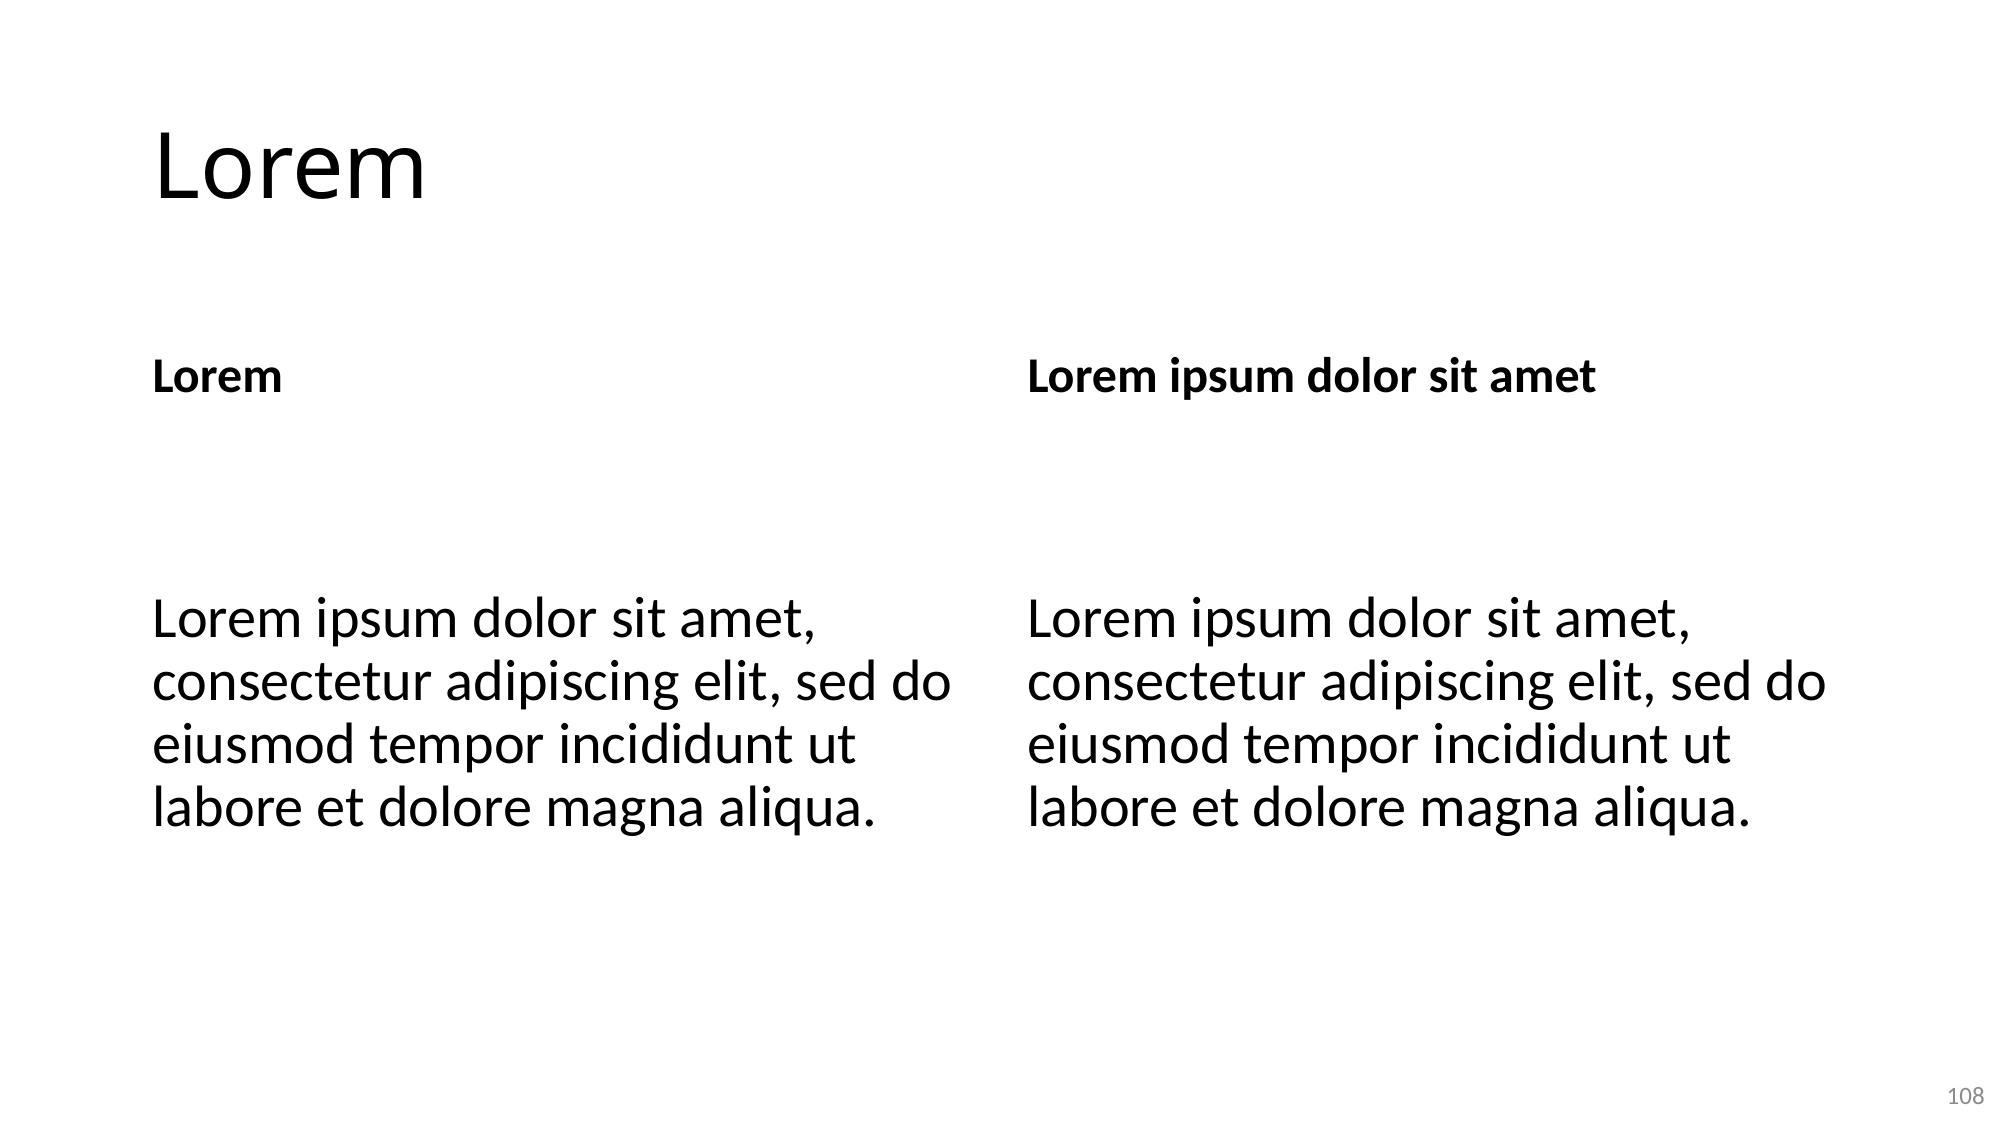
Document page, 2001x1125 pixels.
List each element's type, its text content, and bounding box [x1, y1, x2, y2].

list Lorem [137, 275, 984, 410]
list Lorem ipsum dolor sit amet [1012, 275, 1863, 410]
title Lorem [137, 59, 1863, 278]
list Lorem ipsum dolor sit amet, consectetur adipiscing elit, sed do eiusmod tempor incididunt ut labore et dolore magna aliqua. [137, 410, 984, 1016]
list Lorem ipsum dolor sit amet, consectetur adipiscing elit, sed do eiusmod tempor incididunt ut labore et dolore magna aliqua. [1012, 410, 1863, 1016]
slide_number 108 [1902, 1065, 2000, 1125]
